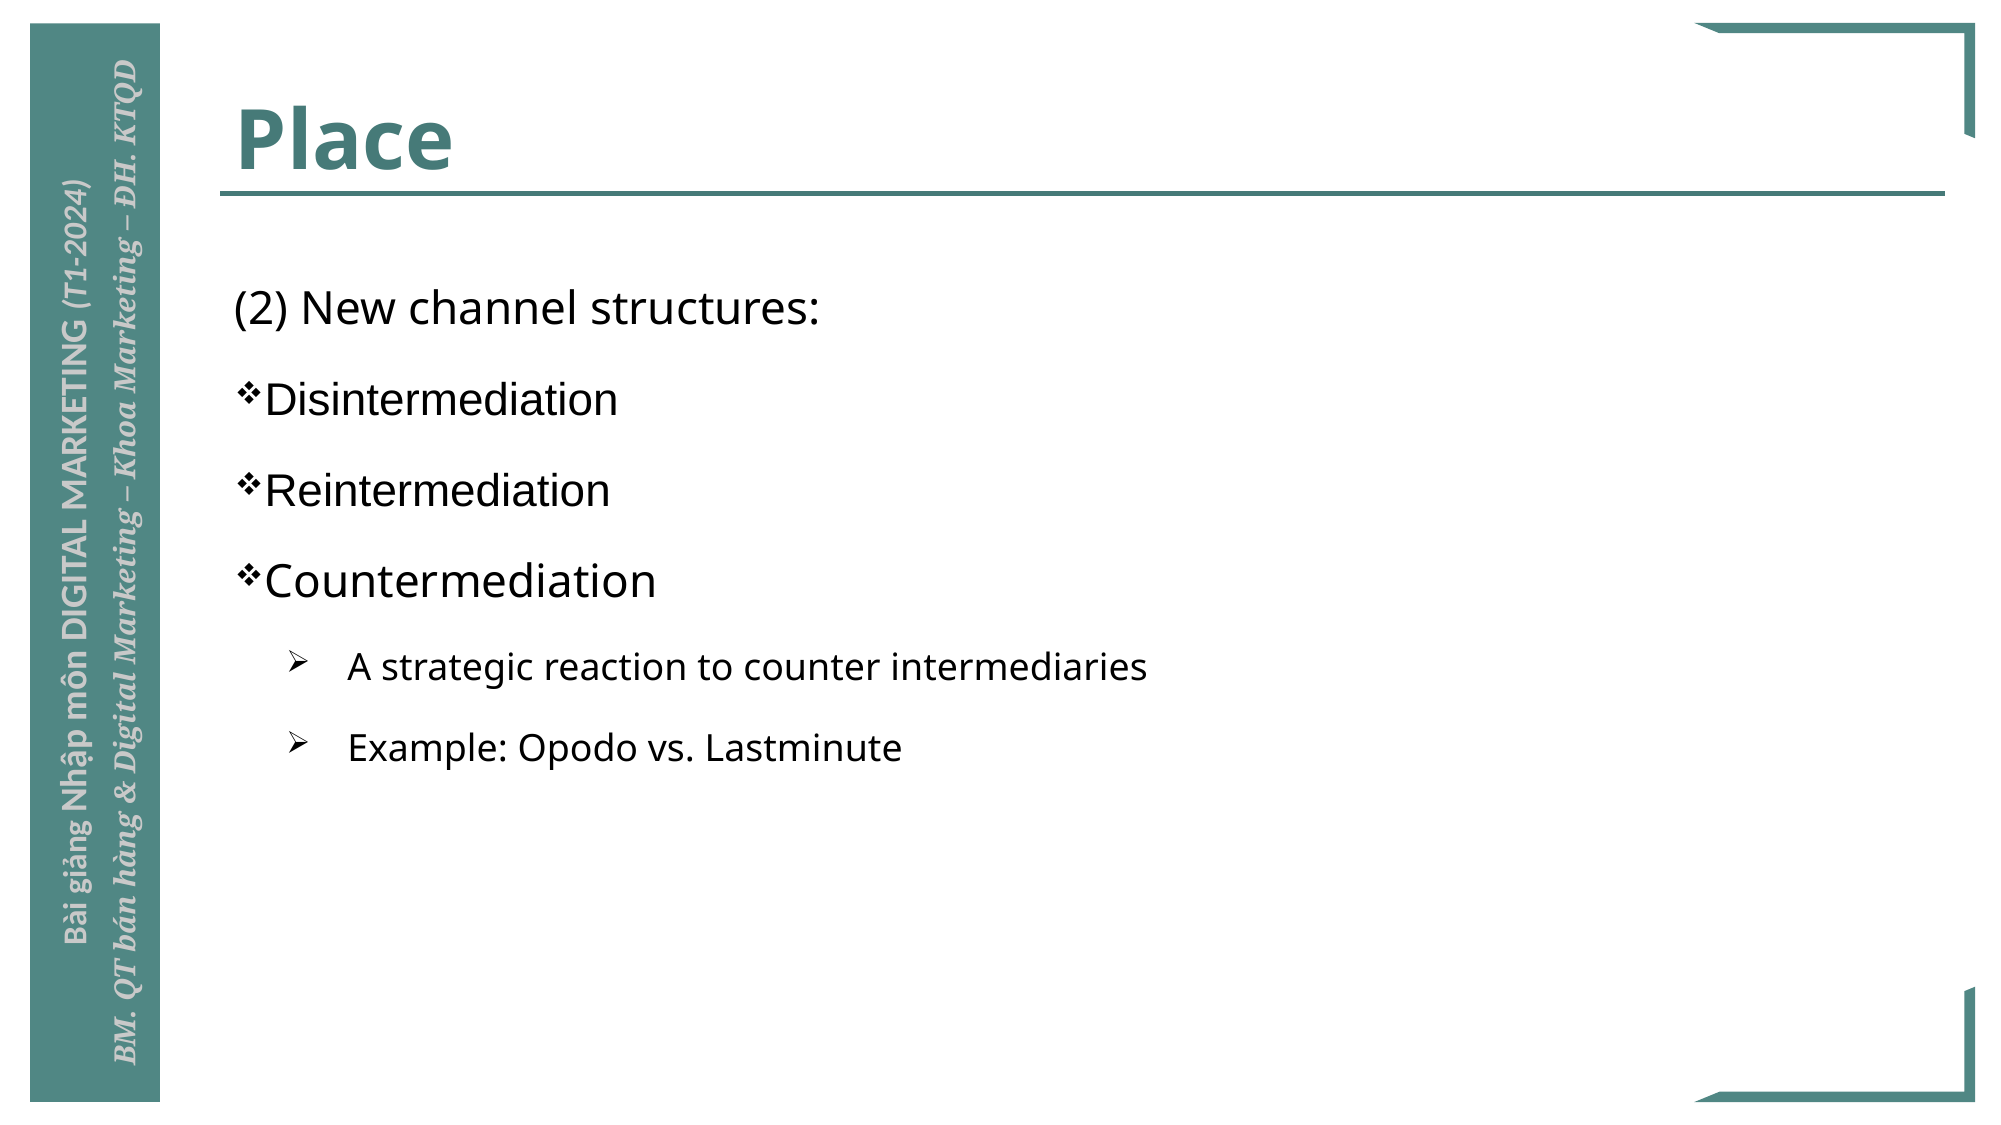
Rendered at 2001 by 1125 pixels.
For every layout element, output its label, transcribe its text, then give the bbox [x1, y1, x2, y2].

title Place [220, 55, 1946, 229]
list (2) New channel structures: Disintermediation Reintermediation Countermediation A strategic reaction to counter intermediaries Example: Opodo vs. Lastminute [220, 260, 1946, 1070]
